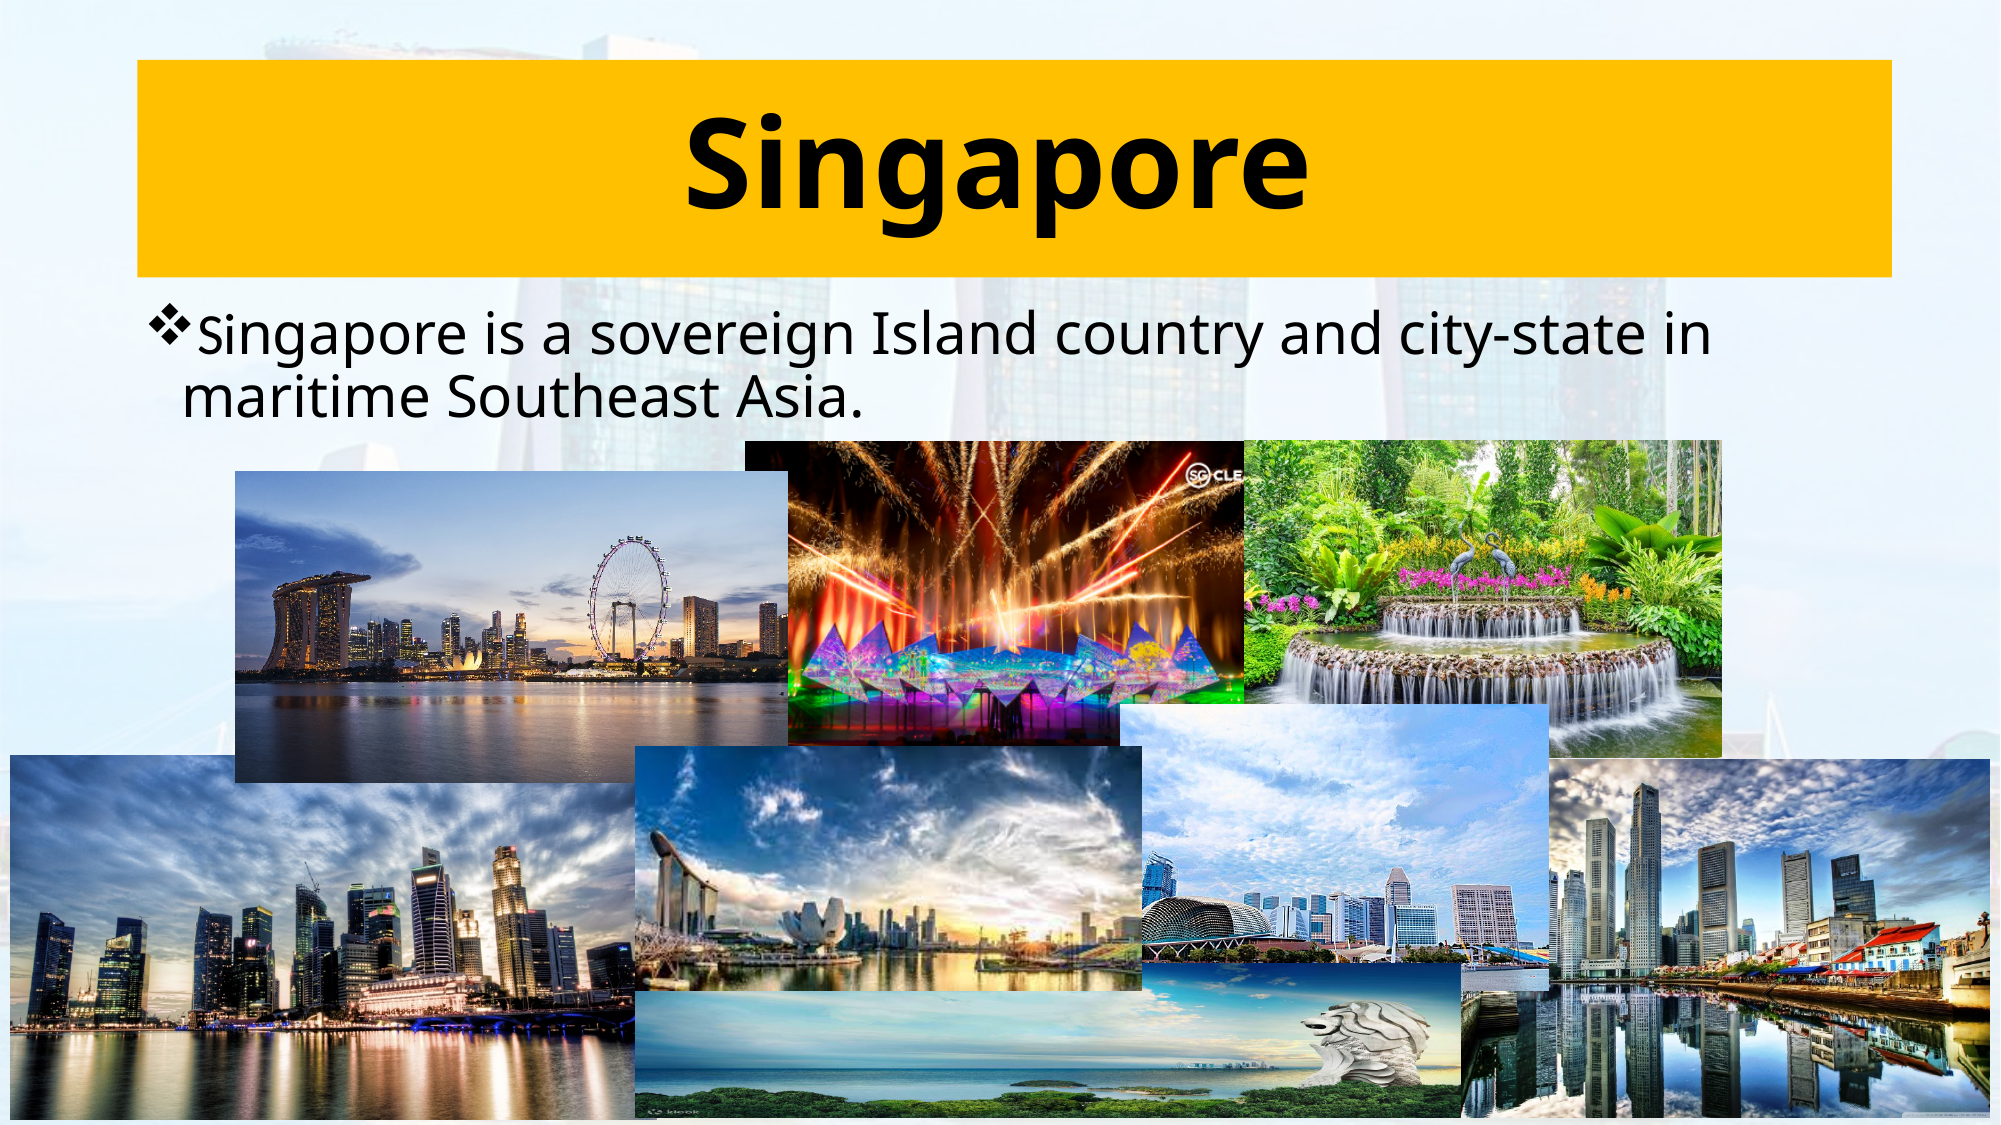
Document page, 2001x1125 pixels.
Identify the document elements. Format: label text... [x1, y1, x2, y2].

picture [10, 440, 1990, 1120]
text_box [970, 295, 1954, 759]
title Singapore [137, 59, 1892, 278]
list Singapore is a sovereign Island country and city-state in maritime Southeast Asia. [128, 296, 970, 541]
